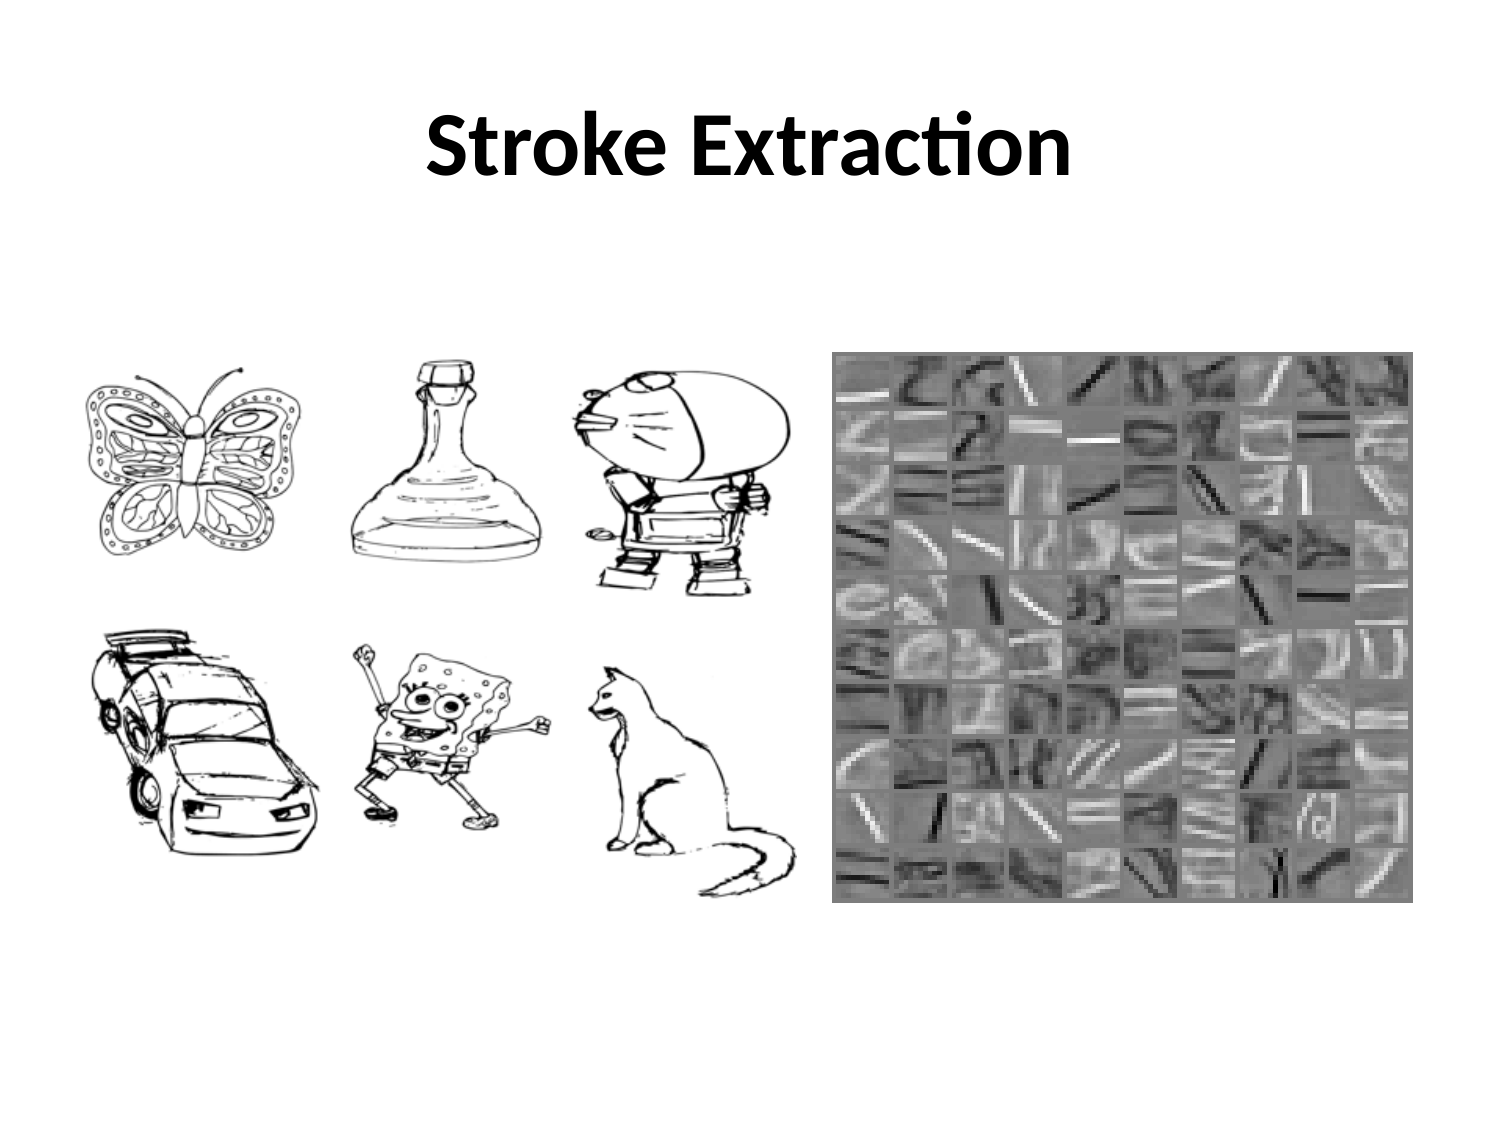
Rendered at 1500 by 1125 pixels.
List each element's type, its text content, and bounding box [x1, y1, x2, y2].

picture [328, 299, 1484, 977]
title Stroke Extraction [75, 45, 1425, 233]
picture [74, 351, 310, 587]
picture [88, 624, 324, 860]
